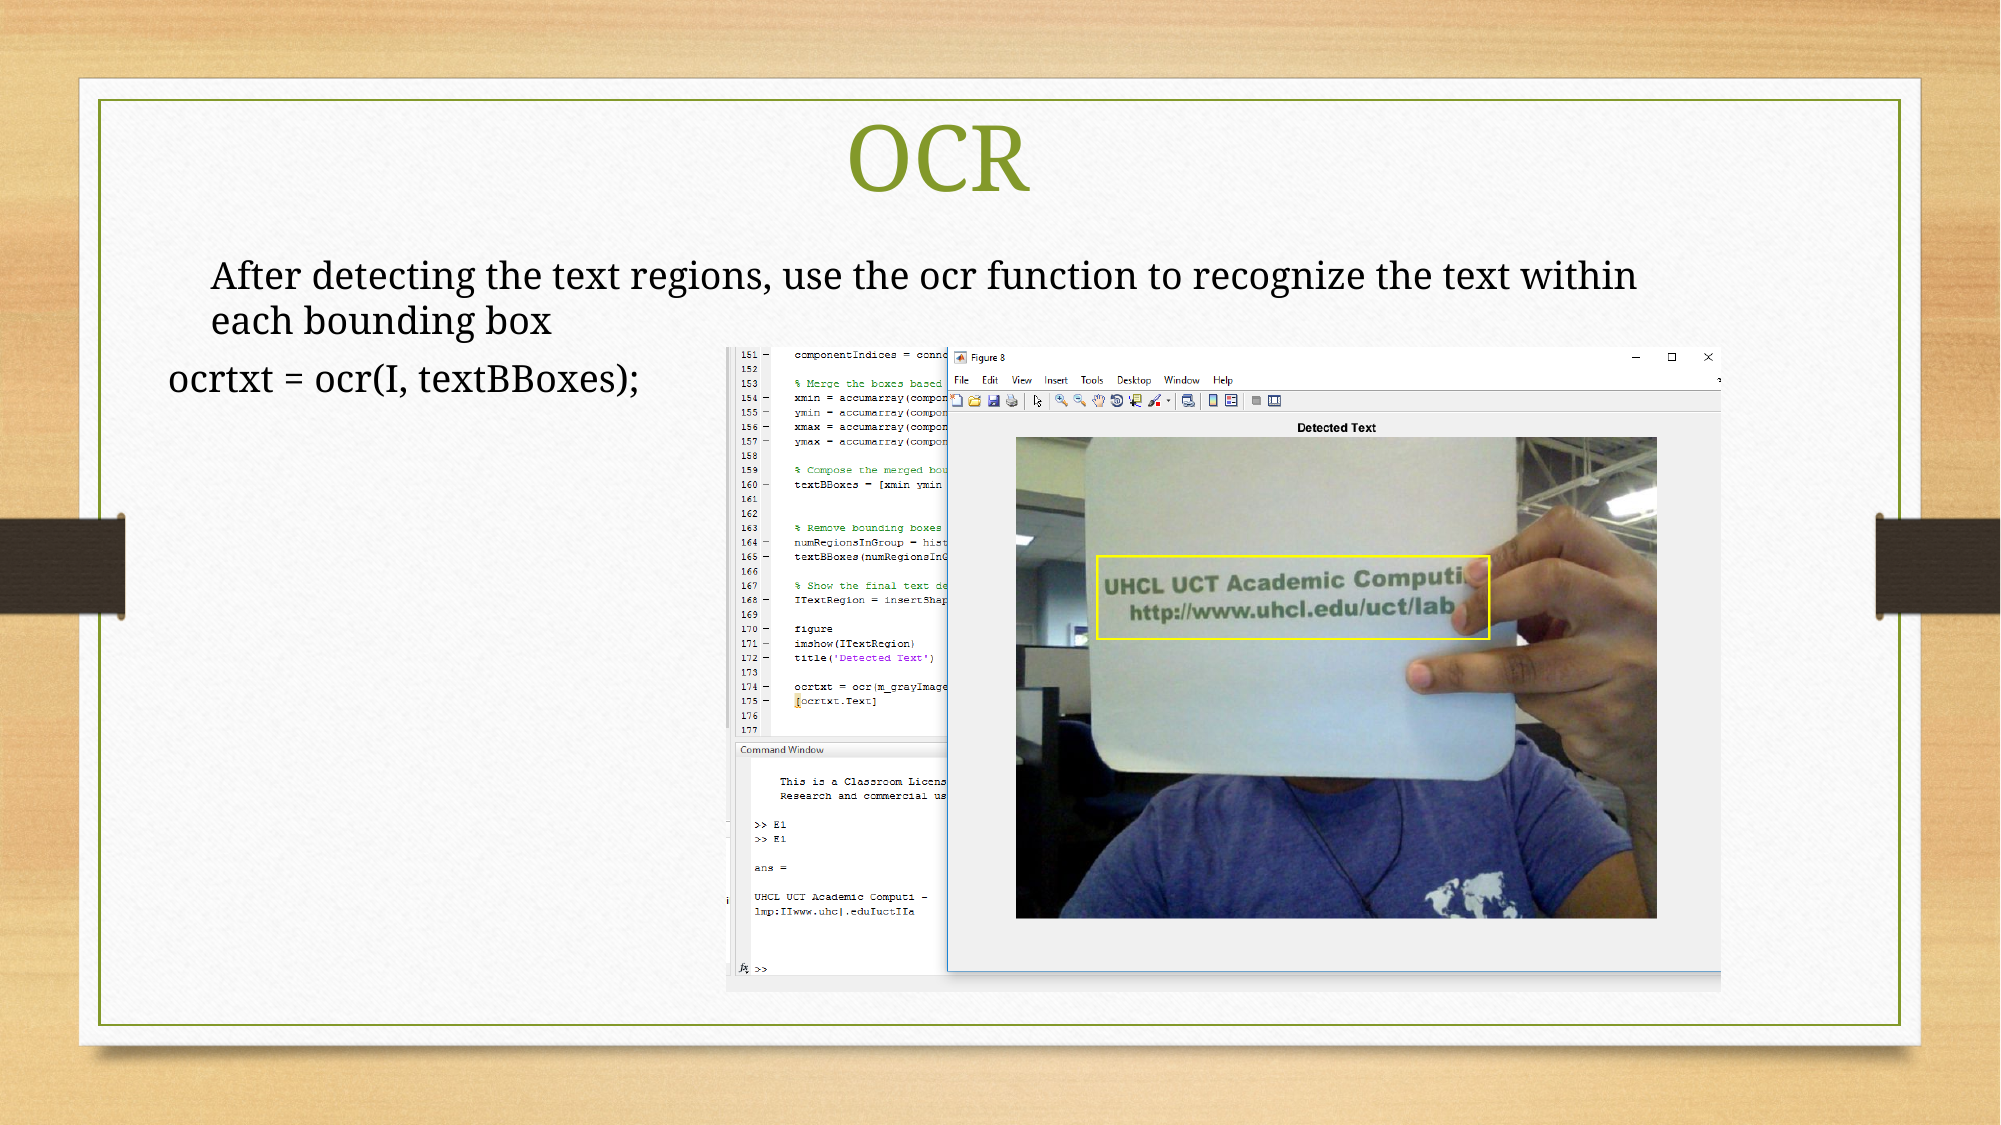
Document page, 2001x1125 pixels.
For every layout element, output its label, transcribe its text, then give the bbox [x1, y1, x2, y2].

text_box ocrtxt = ocr(I, textBBoxes); [153, 347, 655, 408]
text_box After detecting the text regions, use the ocr function to recognize the text within each bounding box [195, 244, 1721, 350]
text_box OCR [830, 92, 1046, 218]
picture [0, 0, 2001, 1125]
